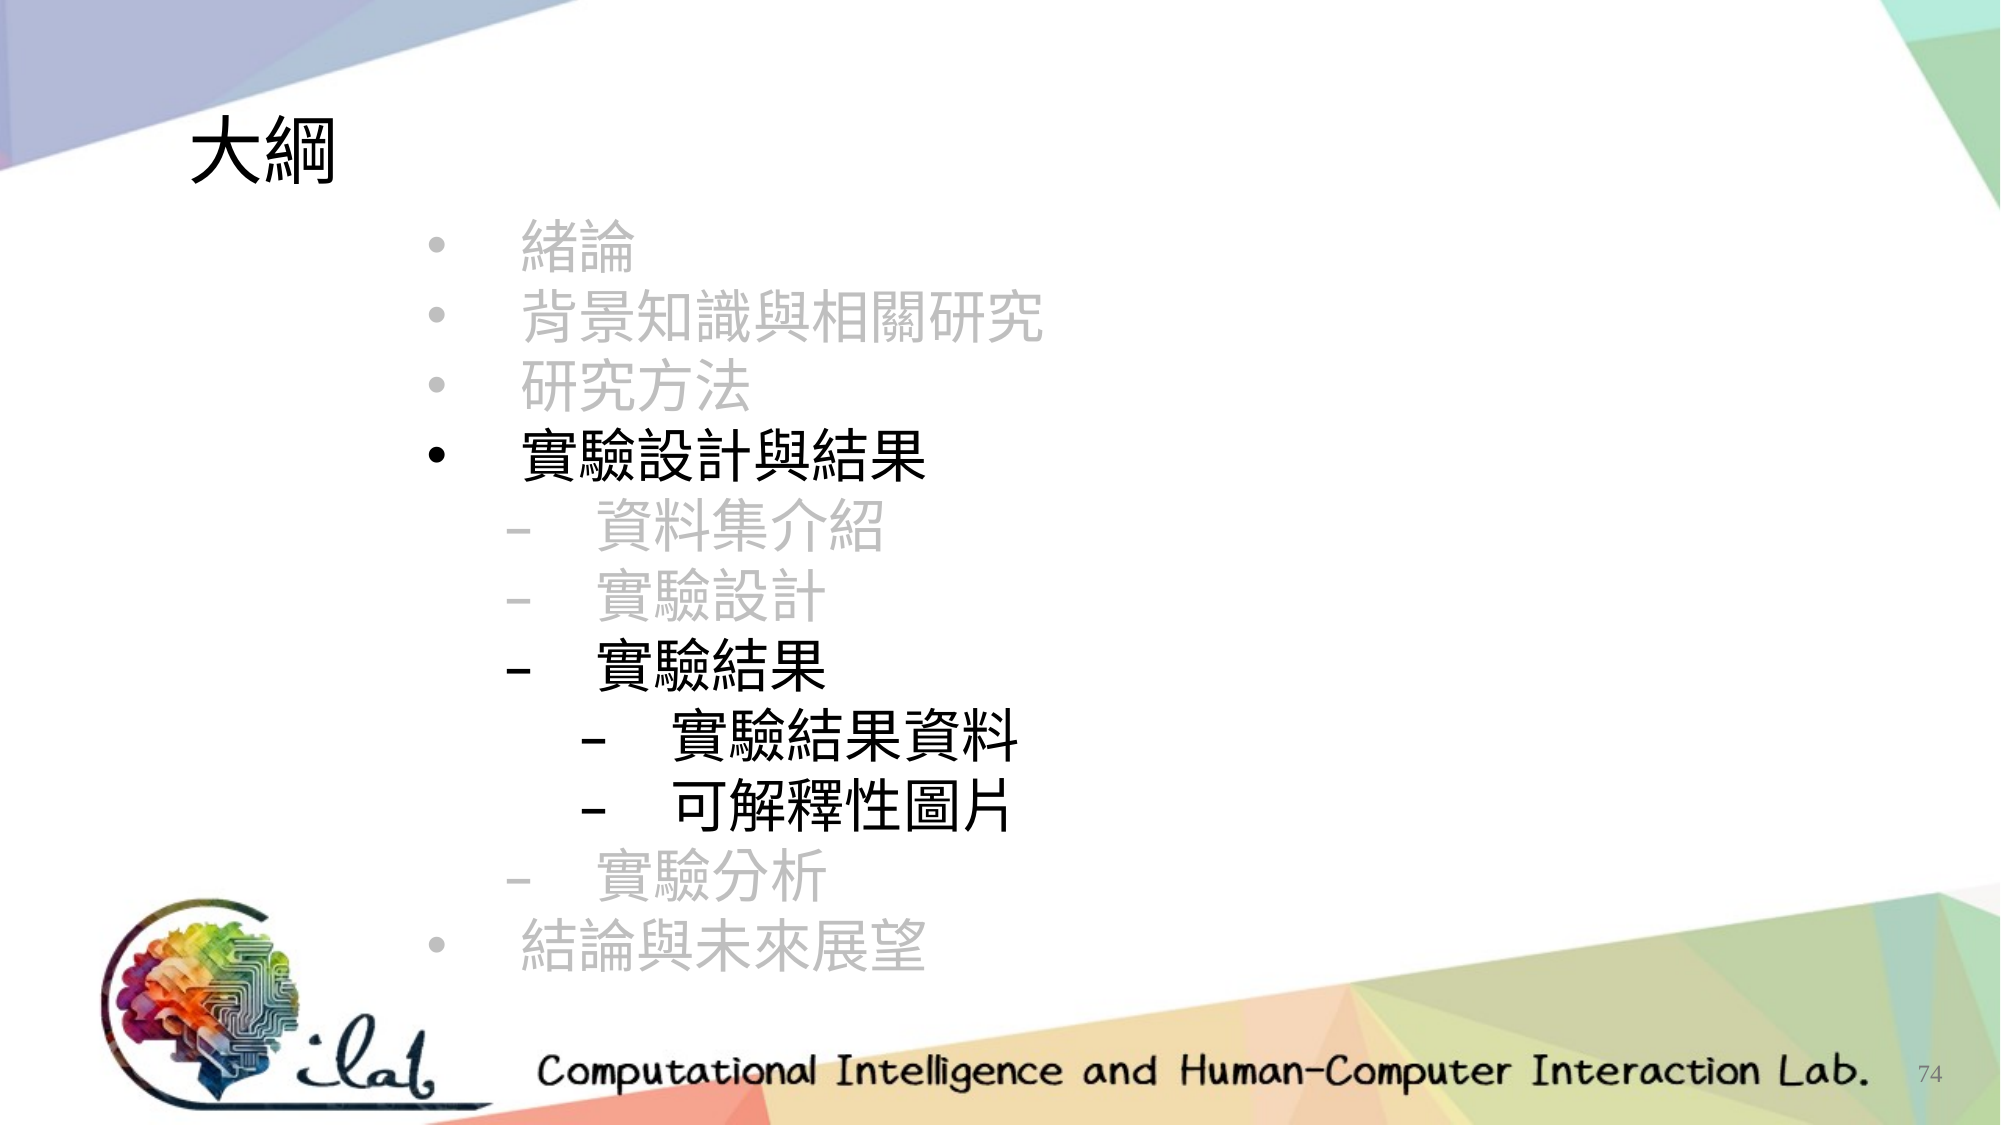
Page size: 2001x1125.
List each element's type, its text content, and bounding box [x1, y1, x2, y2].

slide_number 74 [1507, 1042, 1958, 1103]
text_box 大綱 [114, 96, 412, 201]
picture [0, 0, 2001, 1125]
text_box 緒論 背景知識與相關研究 研究方法 實驗設計與結果 資料集介紹 實驗設計 實驗結果 實驗結果資料 可解釋性圖片 實驗分析 結論與未來展望 [411, 202, 1511, 987]
